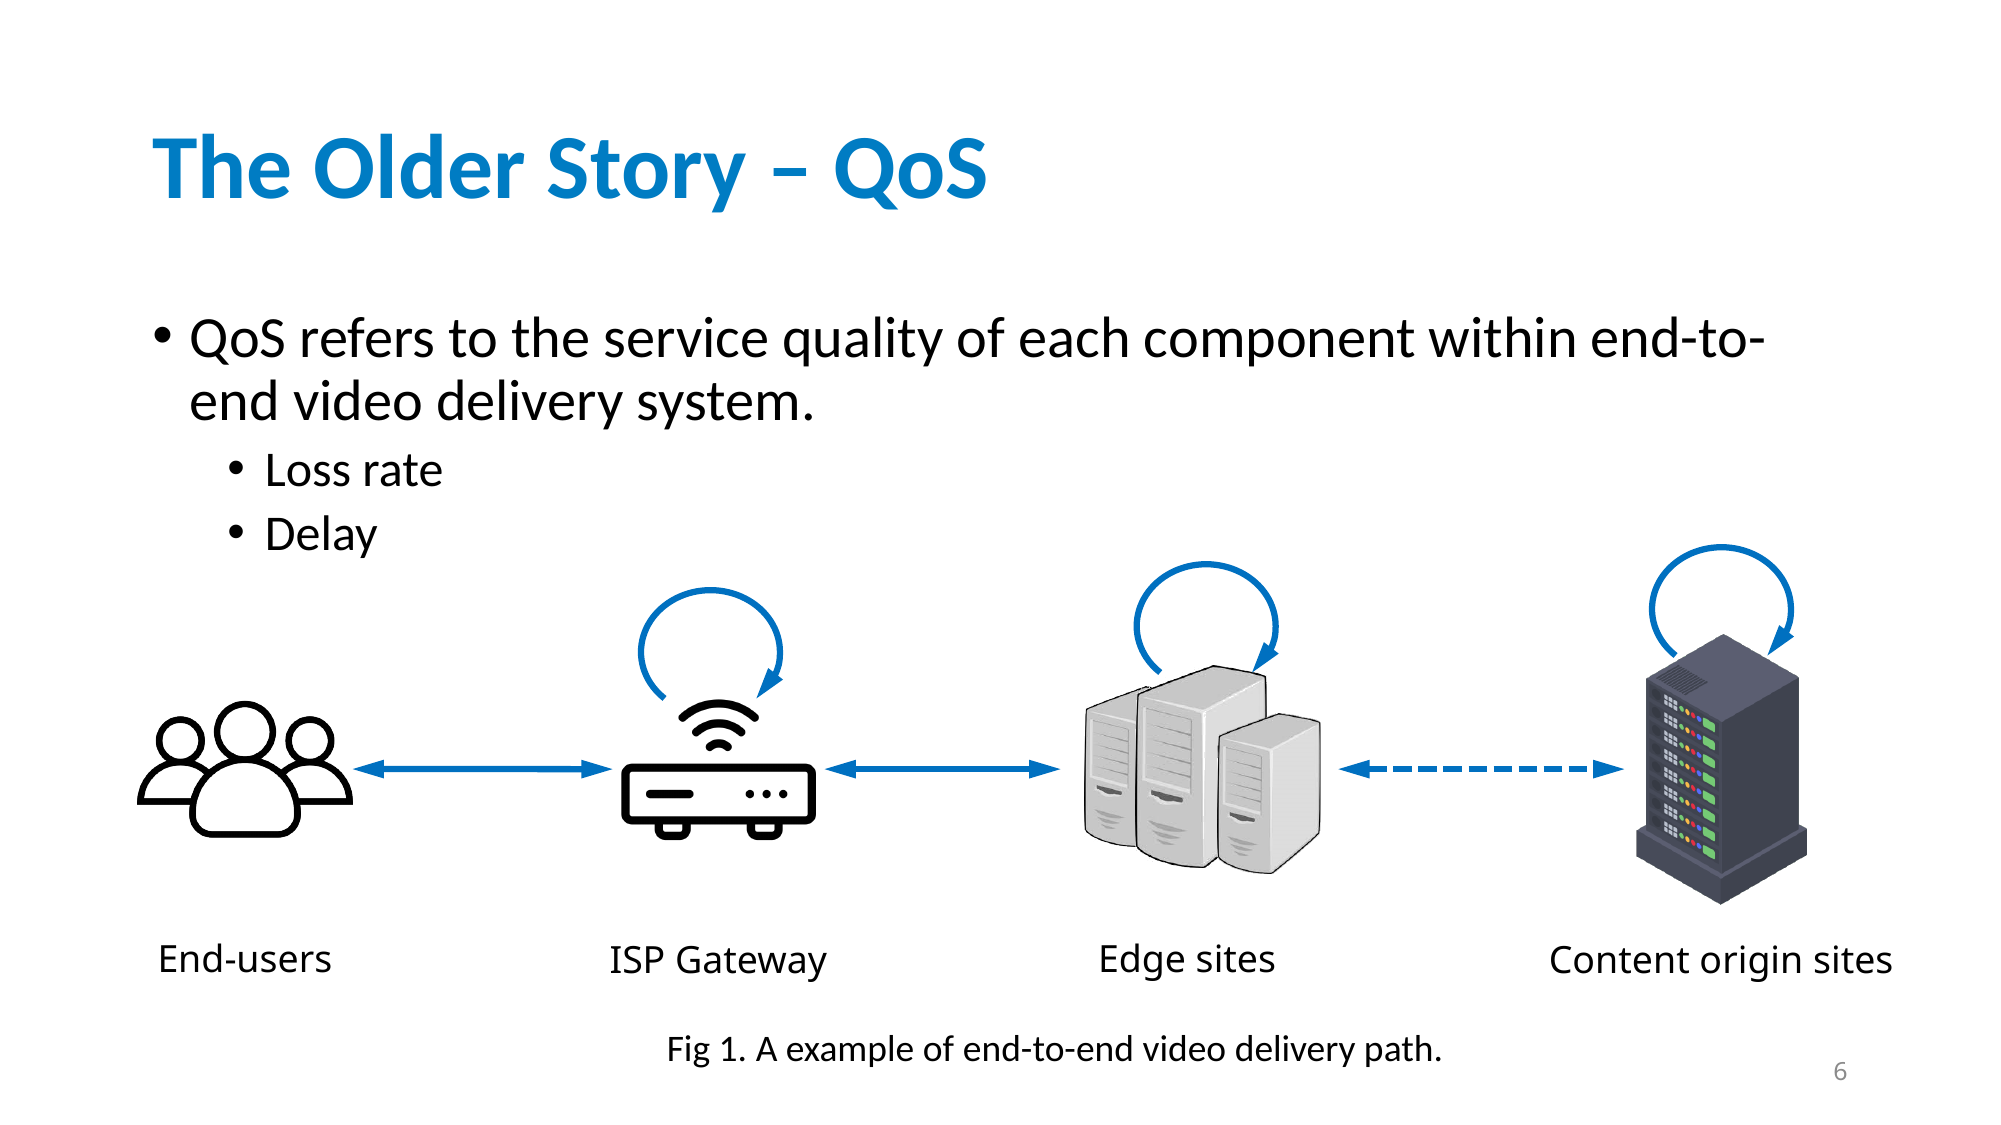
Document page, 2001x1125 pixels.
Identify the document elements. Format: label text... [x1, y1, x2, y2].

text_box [1084, 665, 1321, 874]
picture [1580, 628, 1863, 911]
text_box [640, 589, 781, 663]
picture [612, 663, 825, 876]
text_box Edge sites [1083, 927, 1292, 988]
slide_number 6 [1412, 1042, 1863, 1103]
text_box ISP Gateway [594, 929, 843, 989]
picture [137, 661, 353, 877]
title The Older Story – QoS [137, 59, 1863, 278]
text_box Content origin sites [1533, 929, 1909, 989]
text_box [1651, 546, 1792, 628]
list QoS refers to the service quality of each component within end-to-end video delivery system. Loss rate Delay [137, 299, 1863, 1014]
text_box Fig 1. A example of end-to-end video delivery path. [652, 1016, 1469, 1077]
text_box [1136, 563, 1277, 665]
text_box End-users [142, 927, 348, 988]
